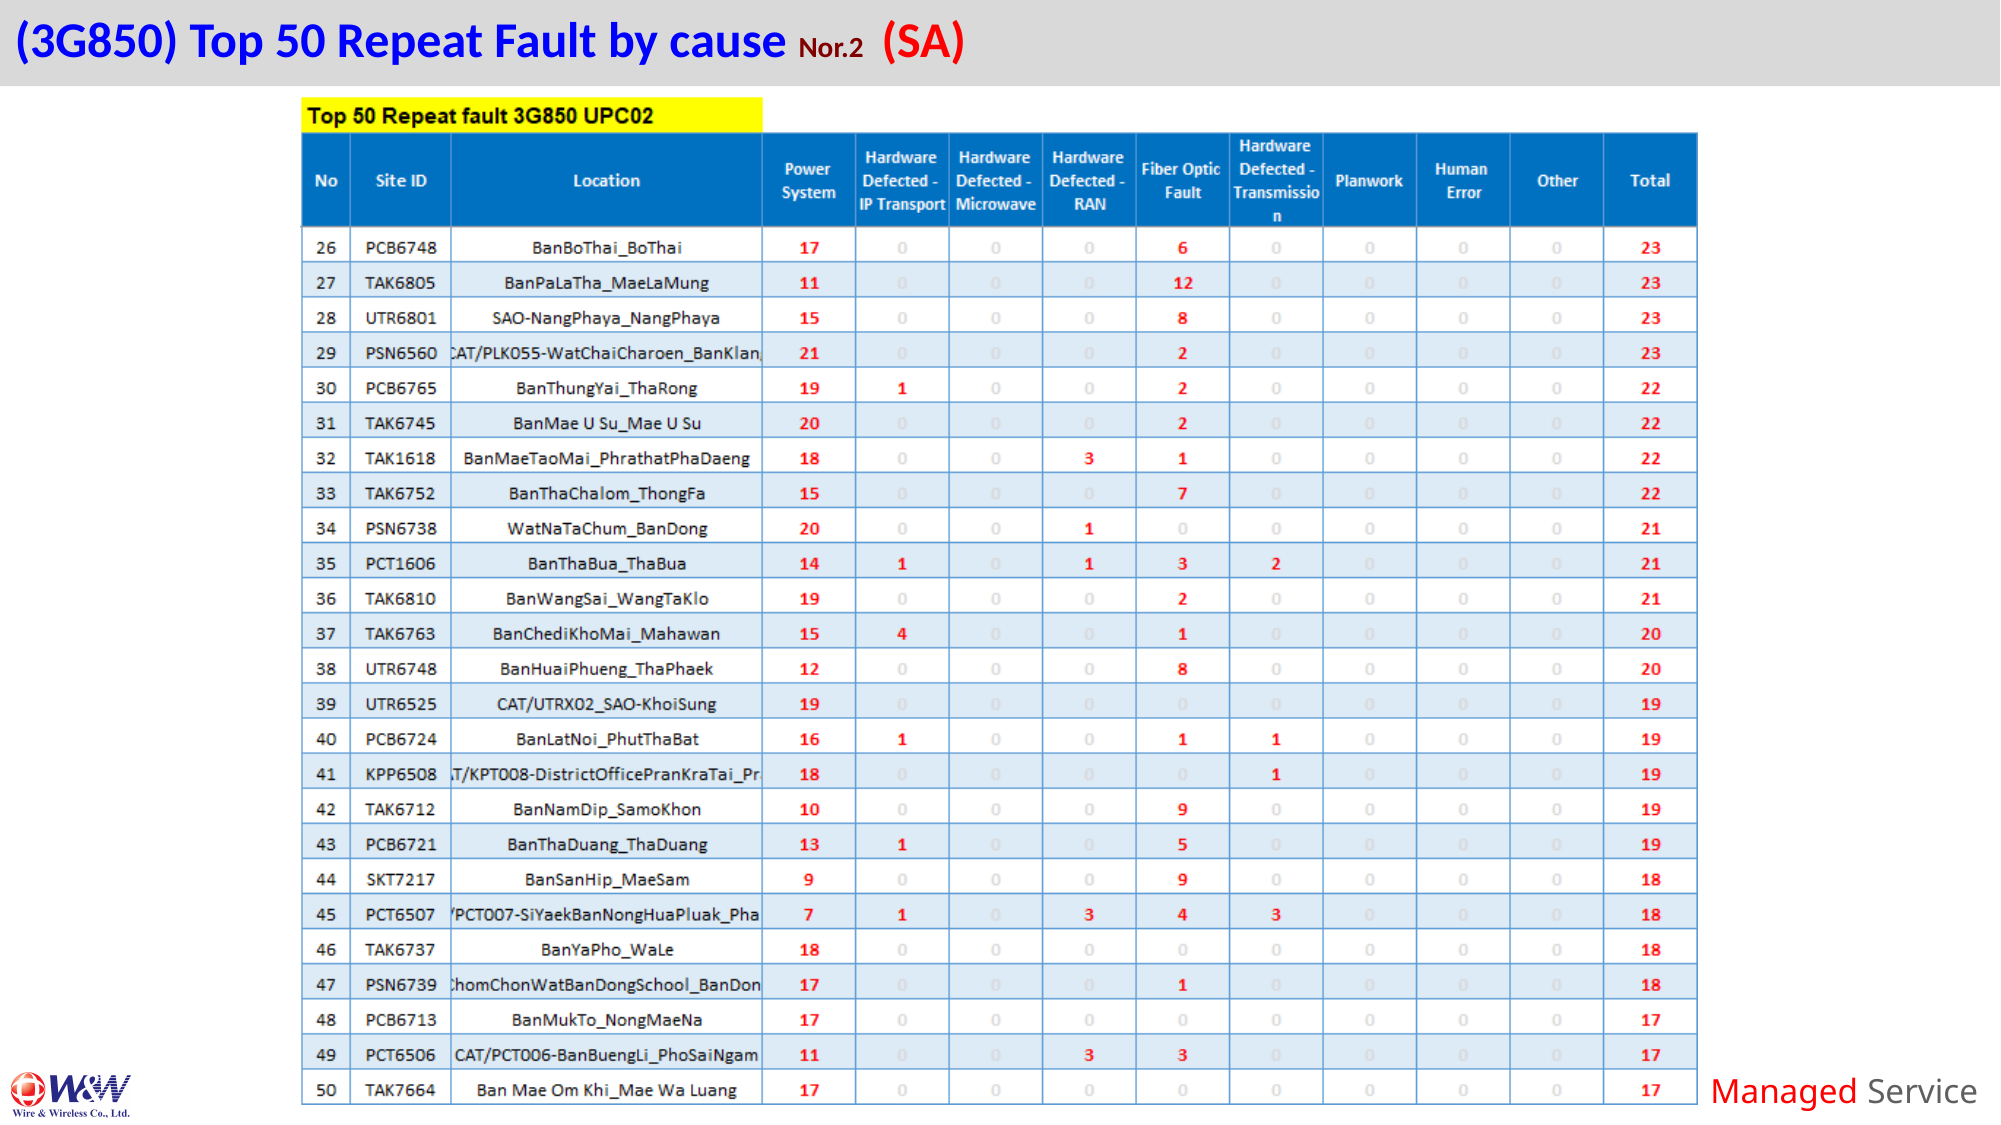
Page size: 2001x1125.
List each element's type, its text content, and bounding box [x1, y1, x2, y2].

picture [11, 1072, 131, 1118]
text_box [0, 0, 2000, 87]
text_box (3G850) Top 50 Repeat Fault by cause Nor.2 (SA) [14, 21, 1093, 81]
picture [299, 96, 1698, 1105]
text_box Managed Service [1695, 1063, 2000, 1118]
